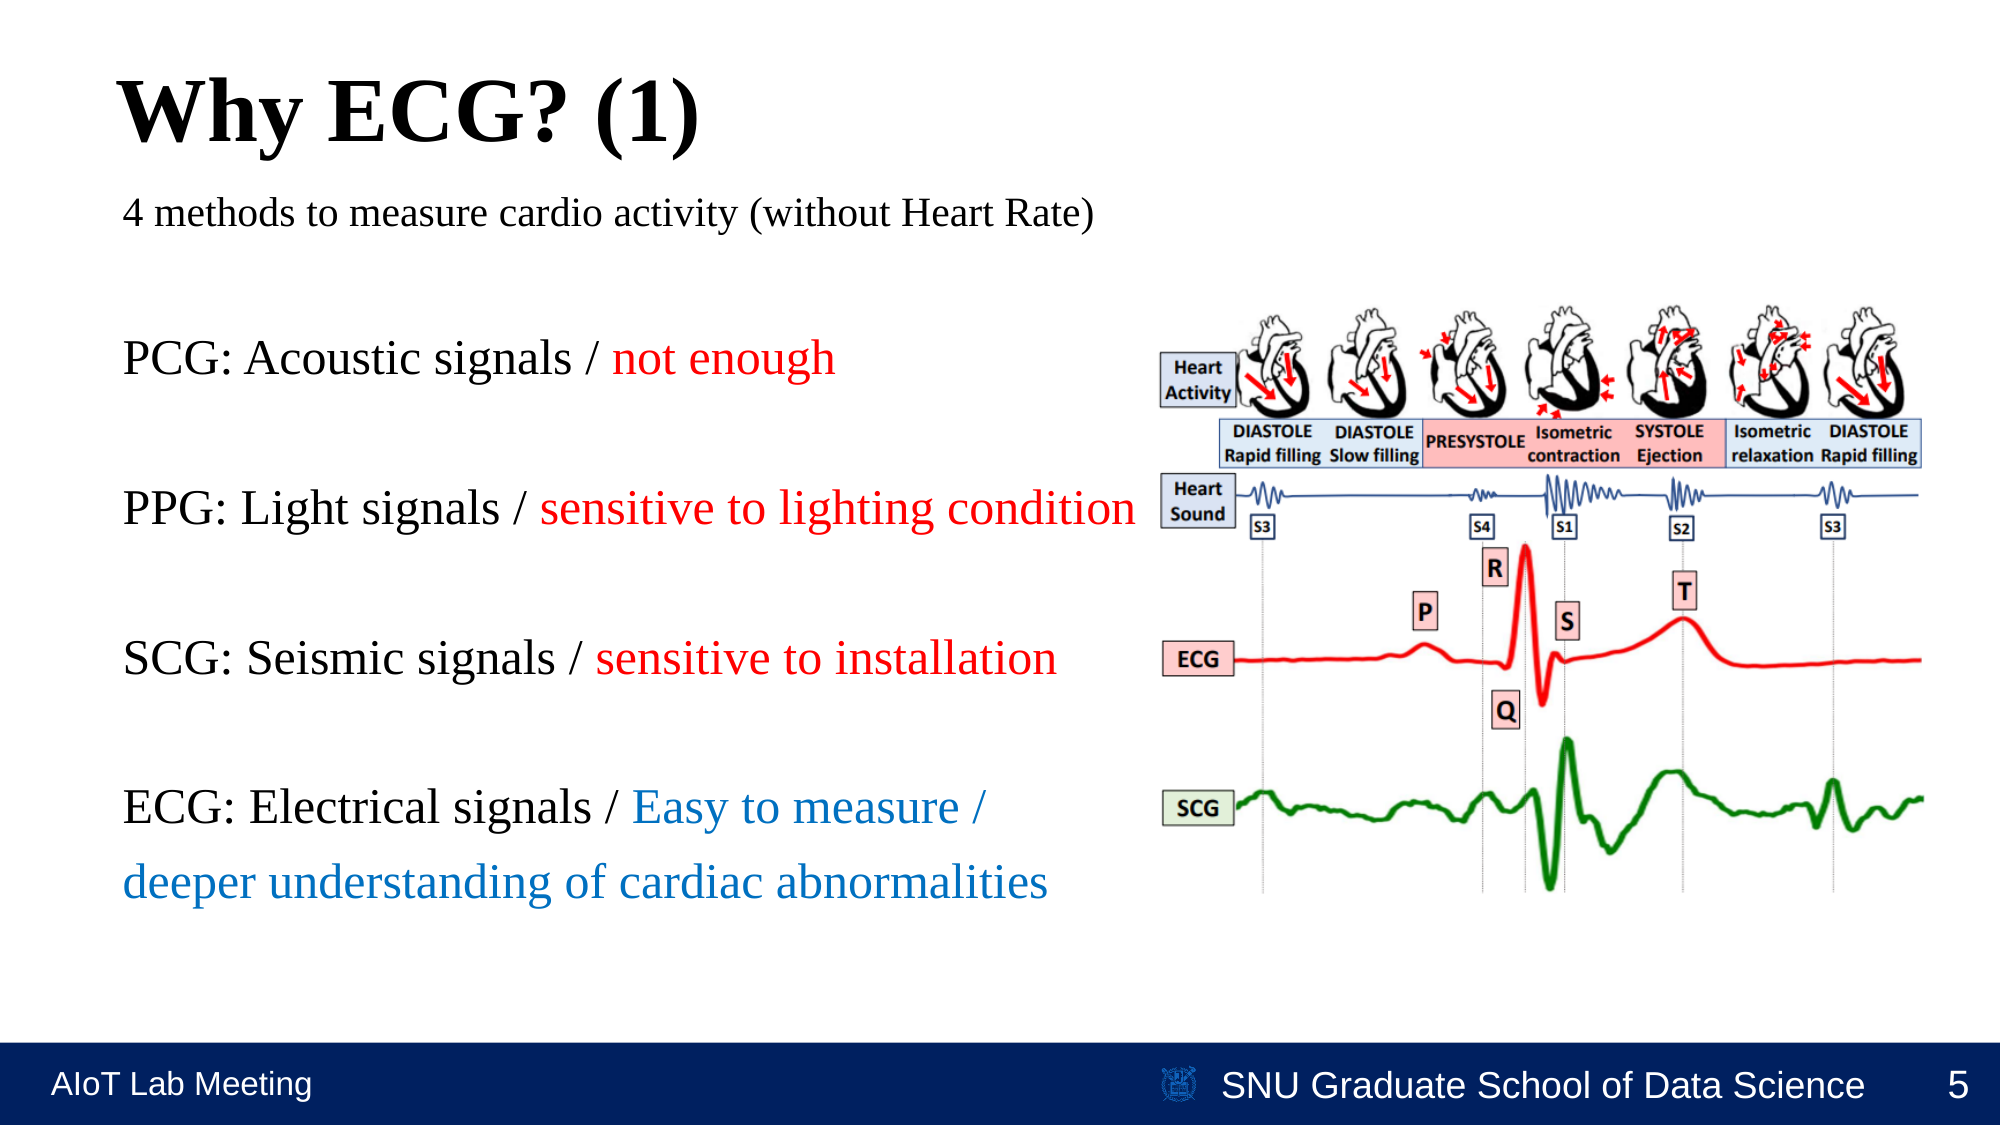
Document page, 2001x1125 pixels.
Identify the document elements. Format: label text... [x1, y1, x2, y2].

list 4 methods to measure cardio activity (without Heart Rate) PCG: Acoustic signals / not enough PPG: Light signals / sensitive to lighting condition SCG: Seismic signals / sensitive to installation ECG: Electrical signals / Easy to measure / deeper understanding of cardiac abnormalities [100, 183, 1937, 1014]
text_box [20, 1054, 517, 1111]
picture [1161, 1063, 1197, 1105]
title Why ECG? (1) [100, 39, 1826, 183]
picture [1144, 301, 1937, 896]
